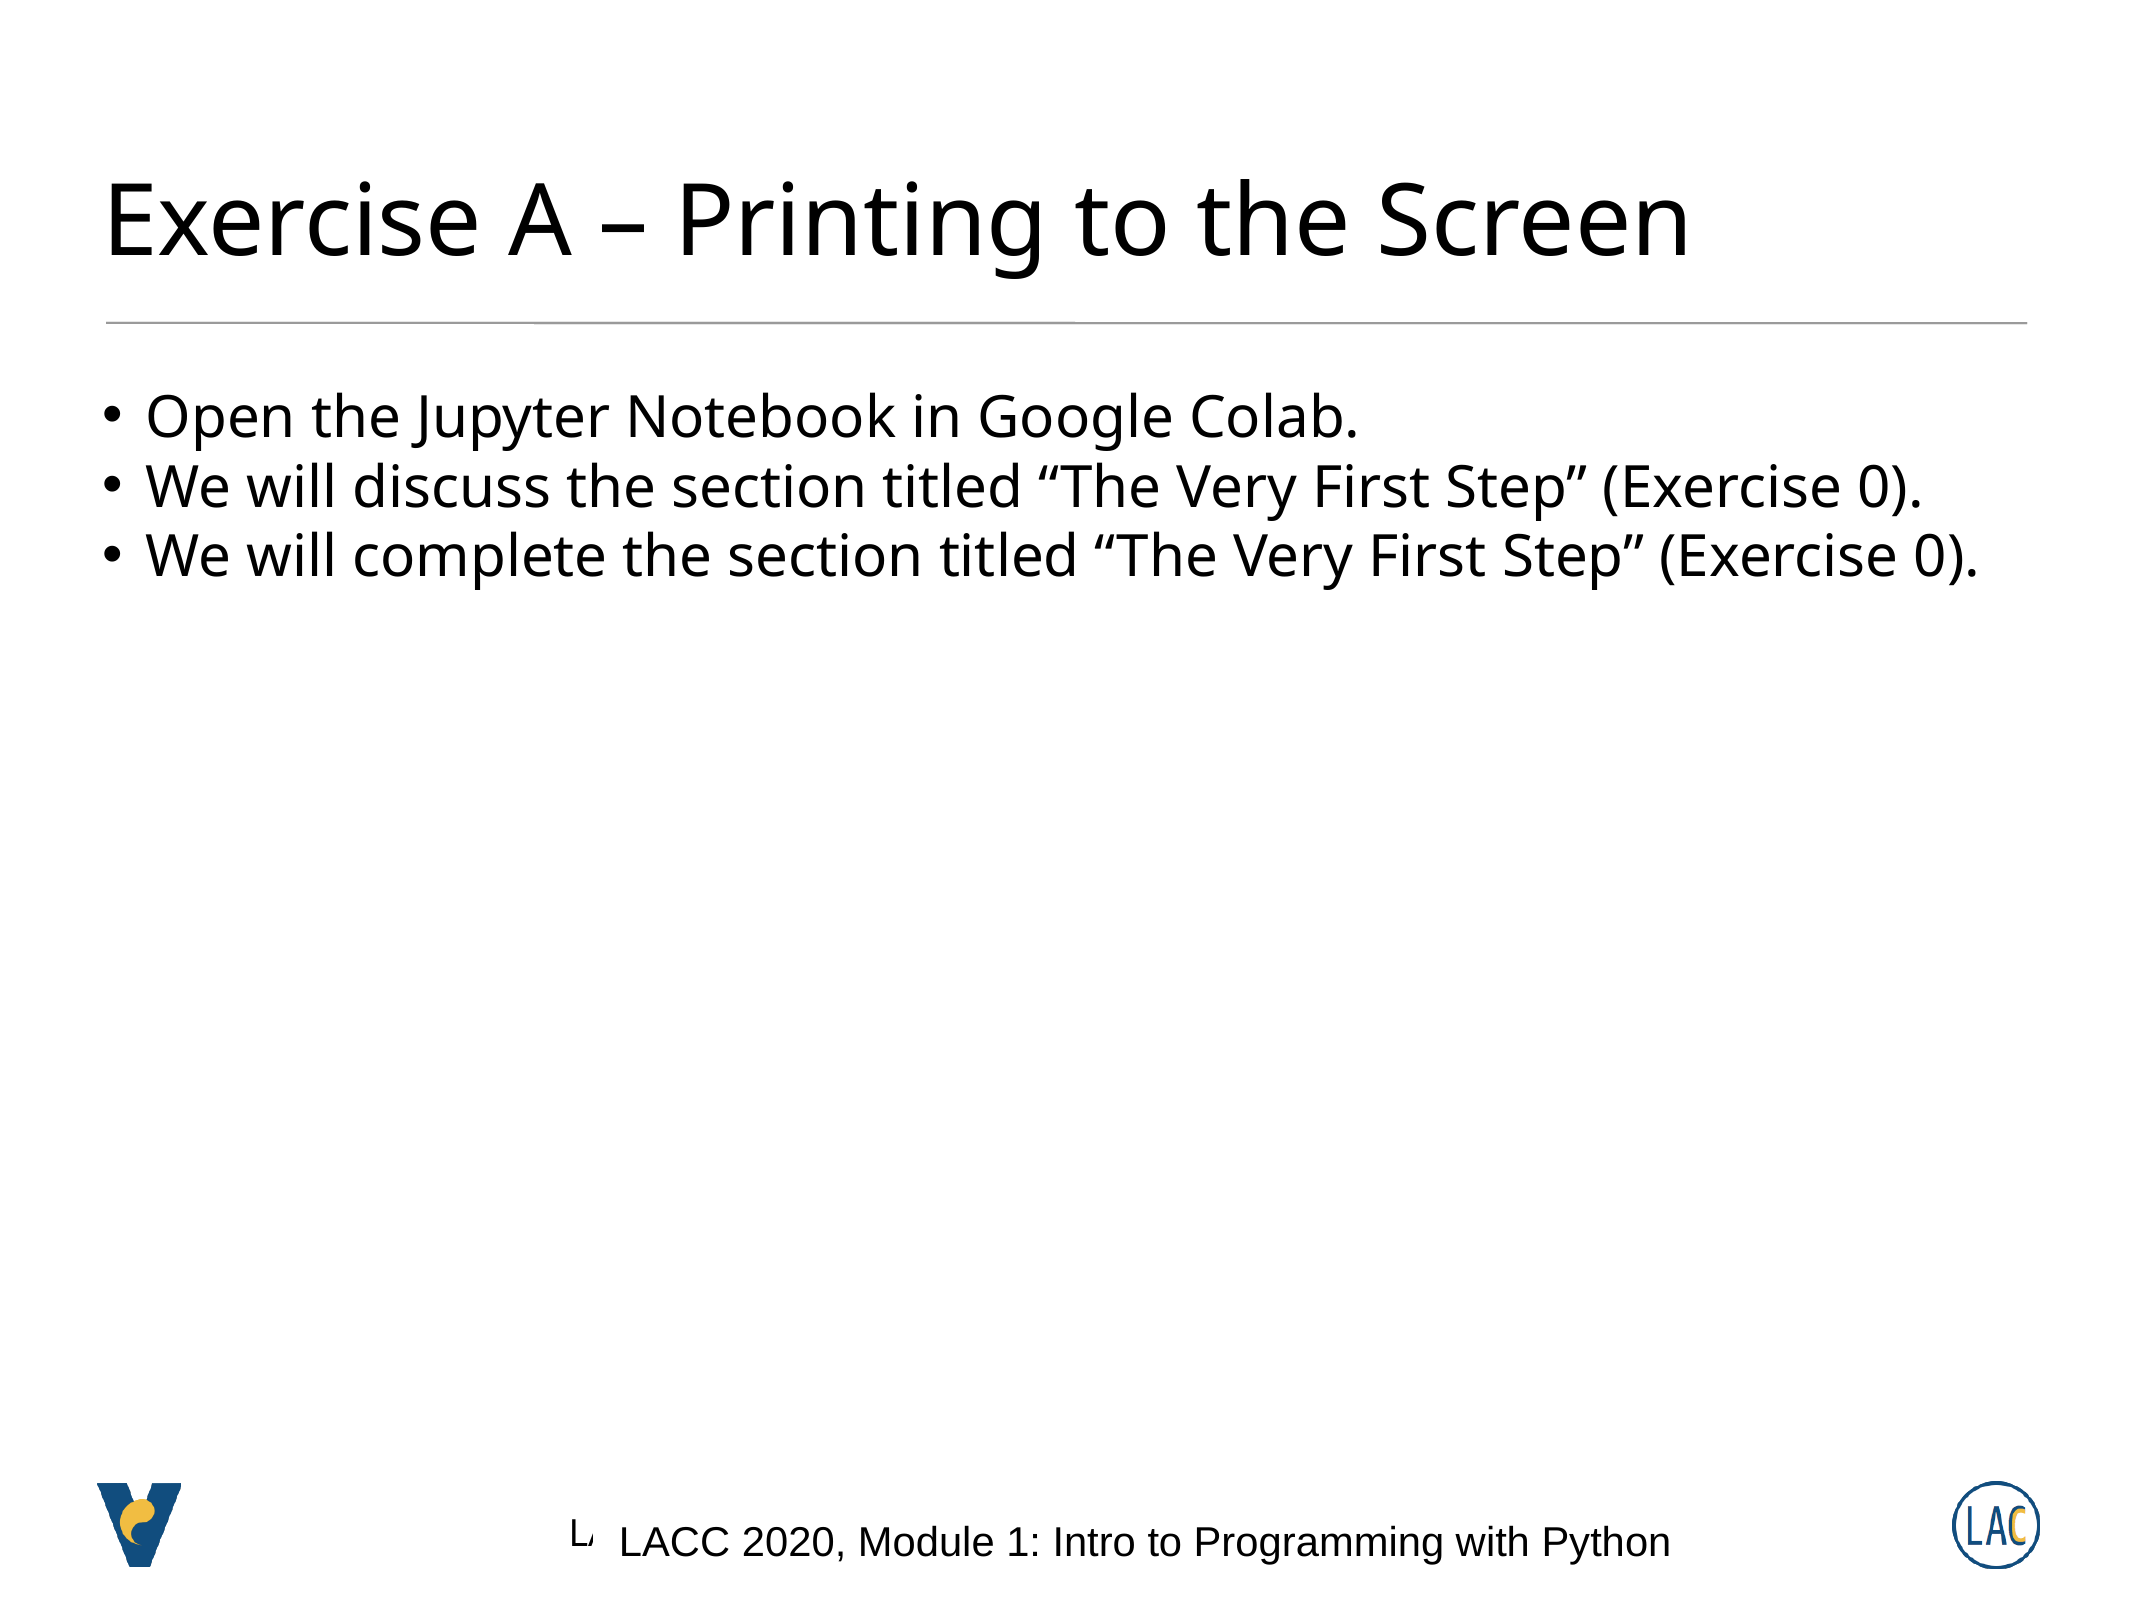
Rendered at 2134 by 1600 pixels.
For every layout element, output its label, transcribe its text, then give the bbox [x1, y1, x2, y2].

title Exercise A – Printing to the Screen [93, 0, 2041, 284]
list Open the Jupyter Notebook in Google Colab. We will discuss the section titled “The Very First Step” (Exercise 0). We will complete the section titled “The Very First Step” (Exercise 0). [93, 369, 2041, 1590]
text_box LACC 2020, Module 1: Intro to Programming with Python [593, 1506, 1698, 1574]
picture [1951, 1480, 2040, 1569]
picture [97, 1483, 181, 1567]
